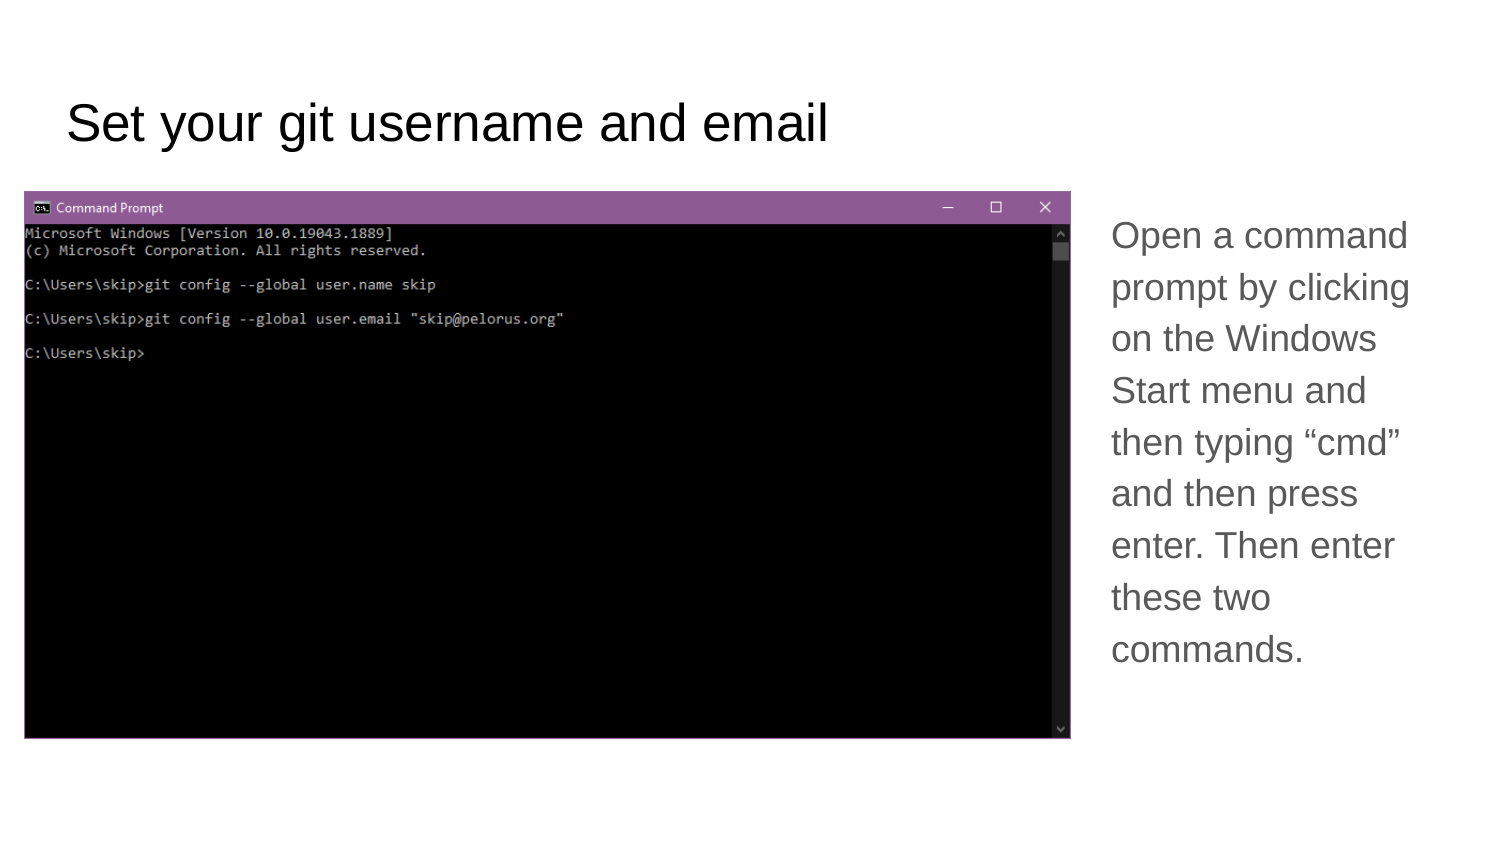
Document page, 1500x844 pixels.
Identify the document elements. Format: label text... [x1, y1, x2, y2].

picture [24, 191, 1072, 740]
title Set your git username and email [51, 72, 1449, 167]
list Open a command prompt by clicking on the Windows Start menu and then typing “cmd” and then press enter. Then enter these two commands. [1096, 189, 1449, 750]
